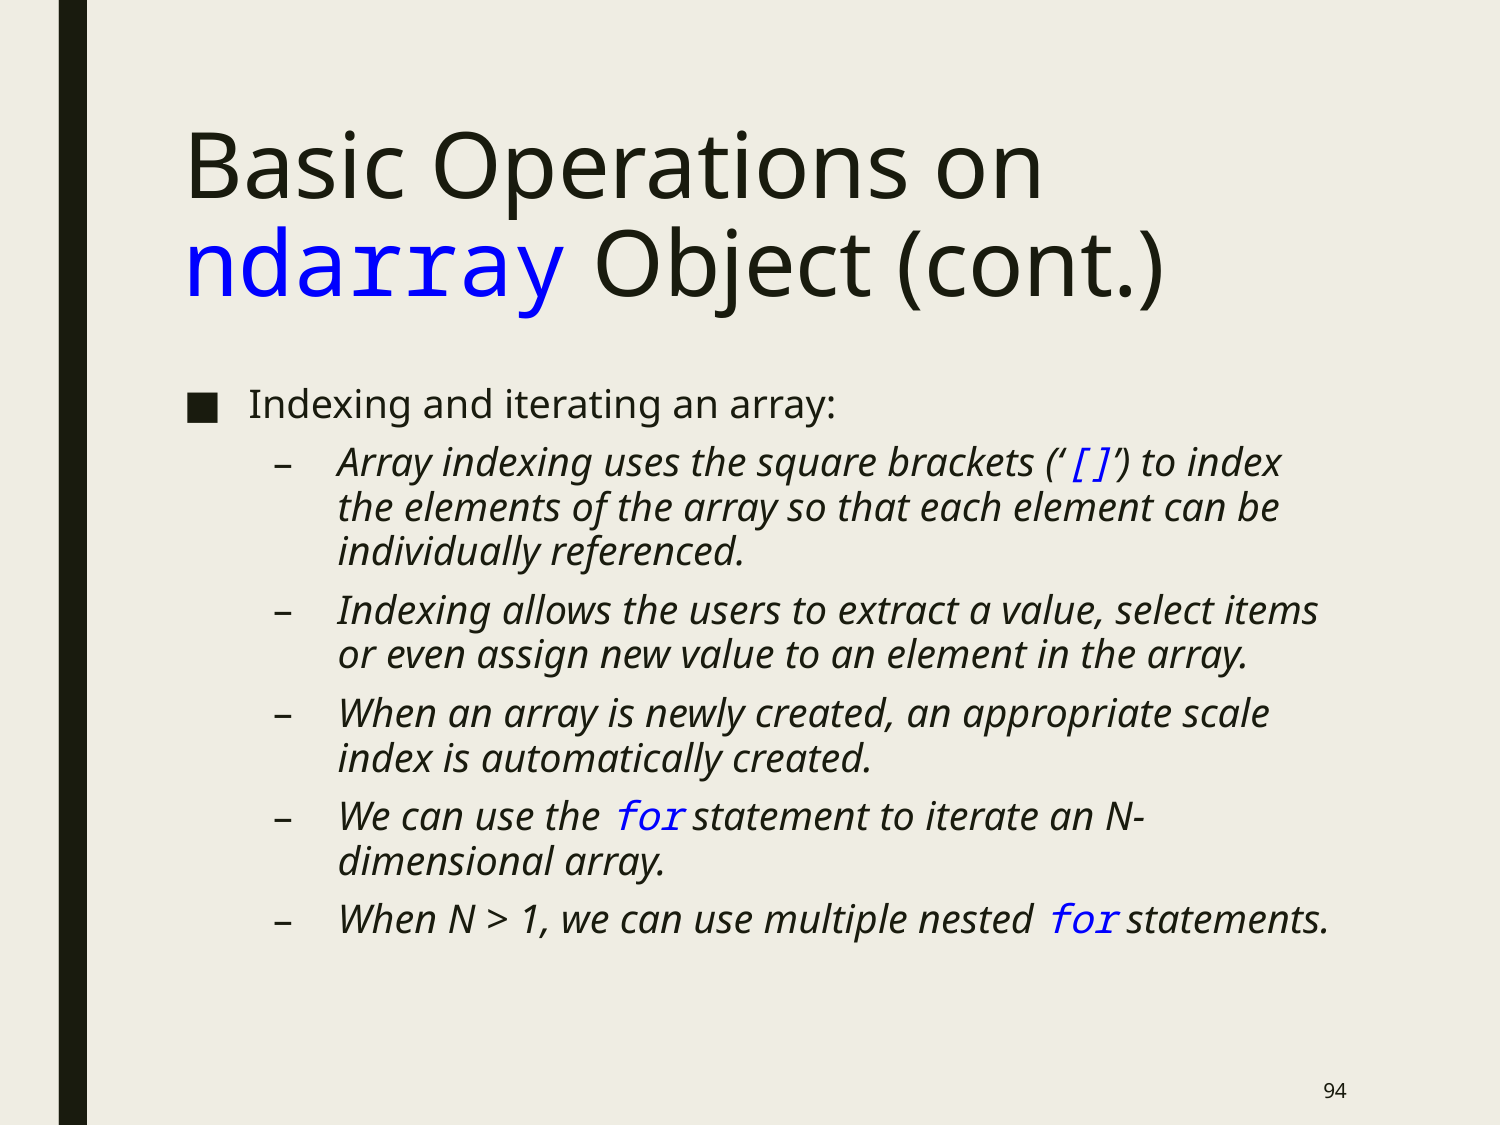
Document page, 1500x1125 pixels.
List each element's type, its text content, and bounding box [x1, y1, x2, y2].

list Indexing and iterating an array: Array indexing uses the square brackets (‘[]’) to index the elements of the array so that each element can be individually referenced. Indexing allows the users to extract a value, select items or even assign new value to an element in the array. When an array is newly created, an appropriate scale index is automatically created. We can use the for statement to iterate an N-dimensional array. When N > 1, we can use multiple nested for statements. [168, 375, 1351, 963]
slide_number 93 [1165, 1058, 1362, 1125]
title Basic Operations on ndarray Object (cont.) [168, 112, 1351, 357]
